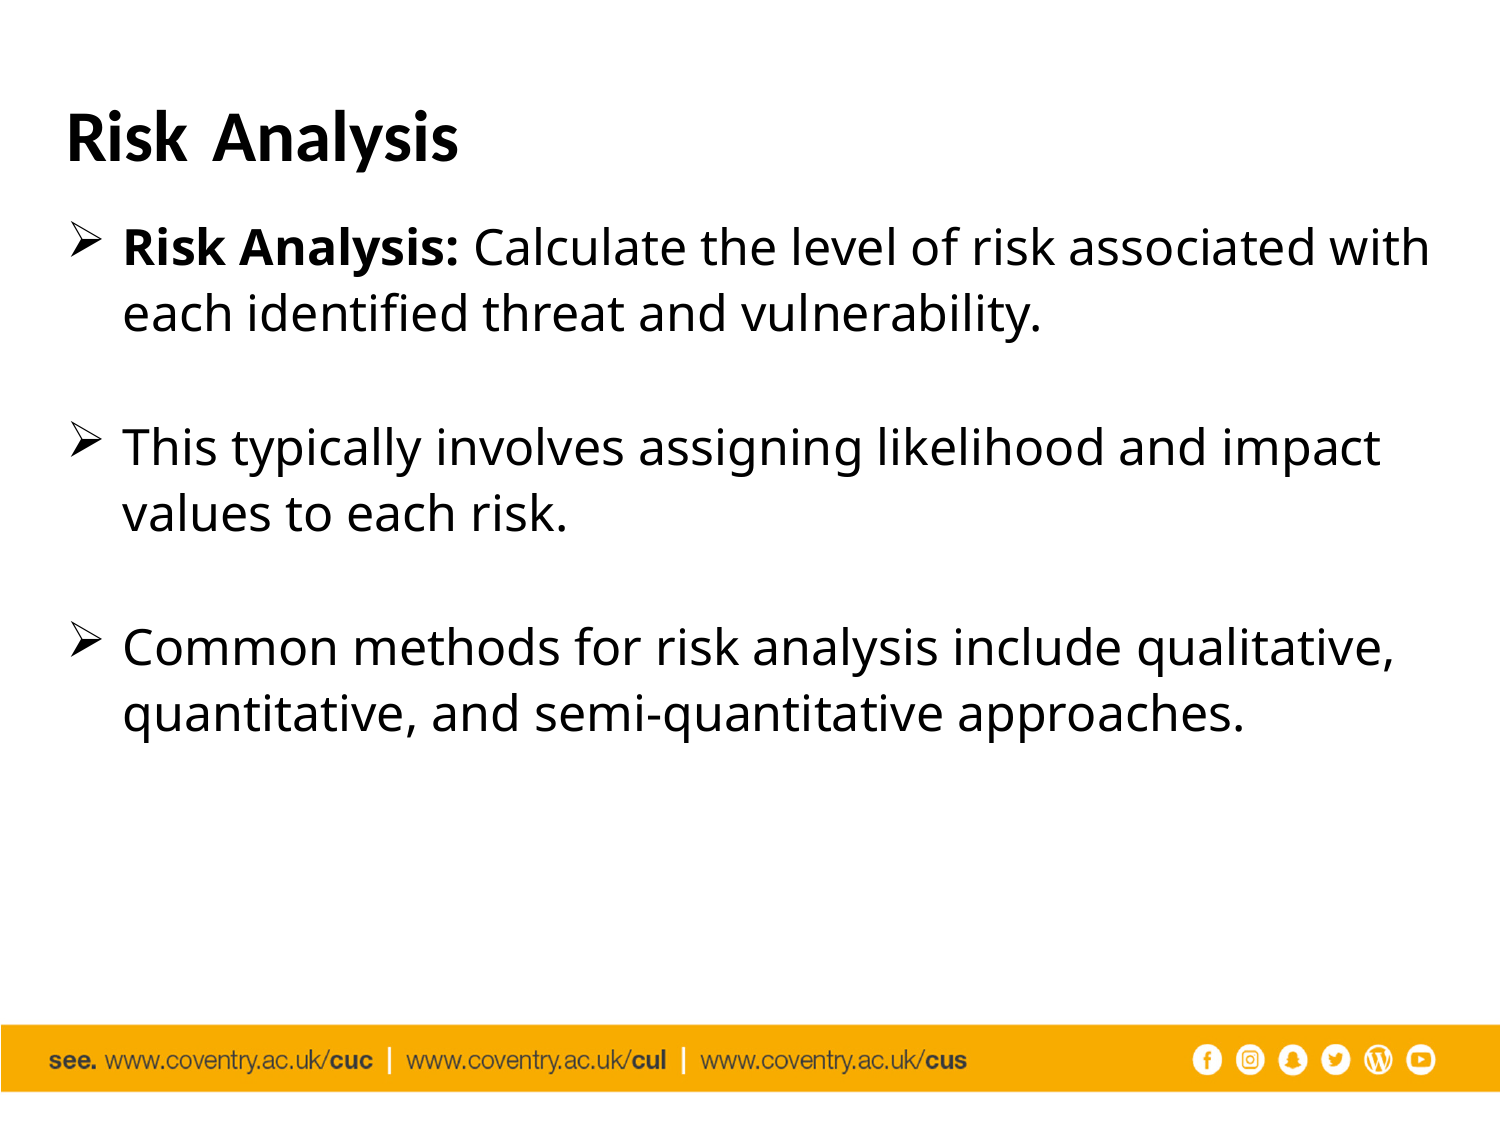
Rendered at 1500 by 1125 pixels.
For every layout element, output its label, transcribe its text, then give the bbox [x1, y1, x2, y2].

title Risk Analysis [66, 69, 1434, 182]
picture [0, 0, 1500, 1122]
list Risk Analysis: Calculate the level of risk associated with each identified threat and vulnerability. This typically involves assigning likelihood and impact values to each risk. Common methods for risk analysis include qualitative, quantitative, and semi-quantitative approaches. [64, 210, 1500, 818]
